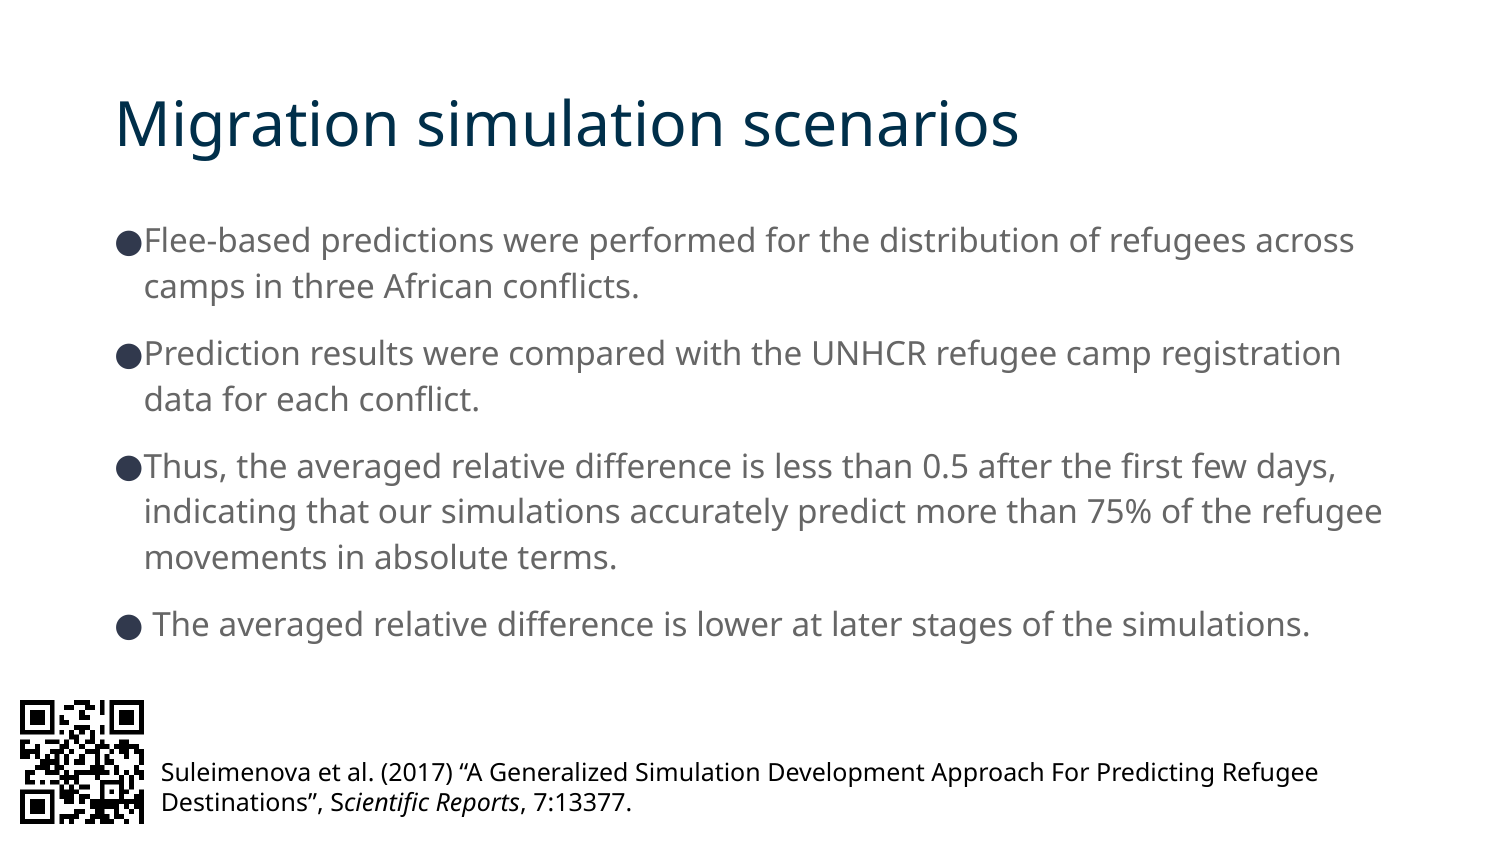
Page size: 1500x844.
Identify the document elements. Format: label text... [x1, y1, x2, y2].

title Migration simulation scenarios [103, 44, 1397, 207]
list Flee-based predictions were performed for the distribution of refugees across camps in three African conflicts. Prediction results were compared with the UNHCR refugee camp registration data for each conflict. Thus, the averaged relative difference is less than 0.5 after the first few days, indicating that our simulations accurately predict more than 75% of the refugee movements in absolute terms. The averaged relative difference is lower at later stages of the simulations. [103, 207, 1397, 744]
picture [0, 680, 164, 844]
text_box Suleimenova et al. (2017) “A Generalized Simulation Development Approach For Predicting Refugee Destinations”, Scientific Reports, 7:13377. [168, 748, 1440, 824]
